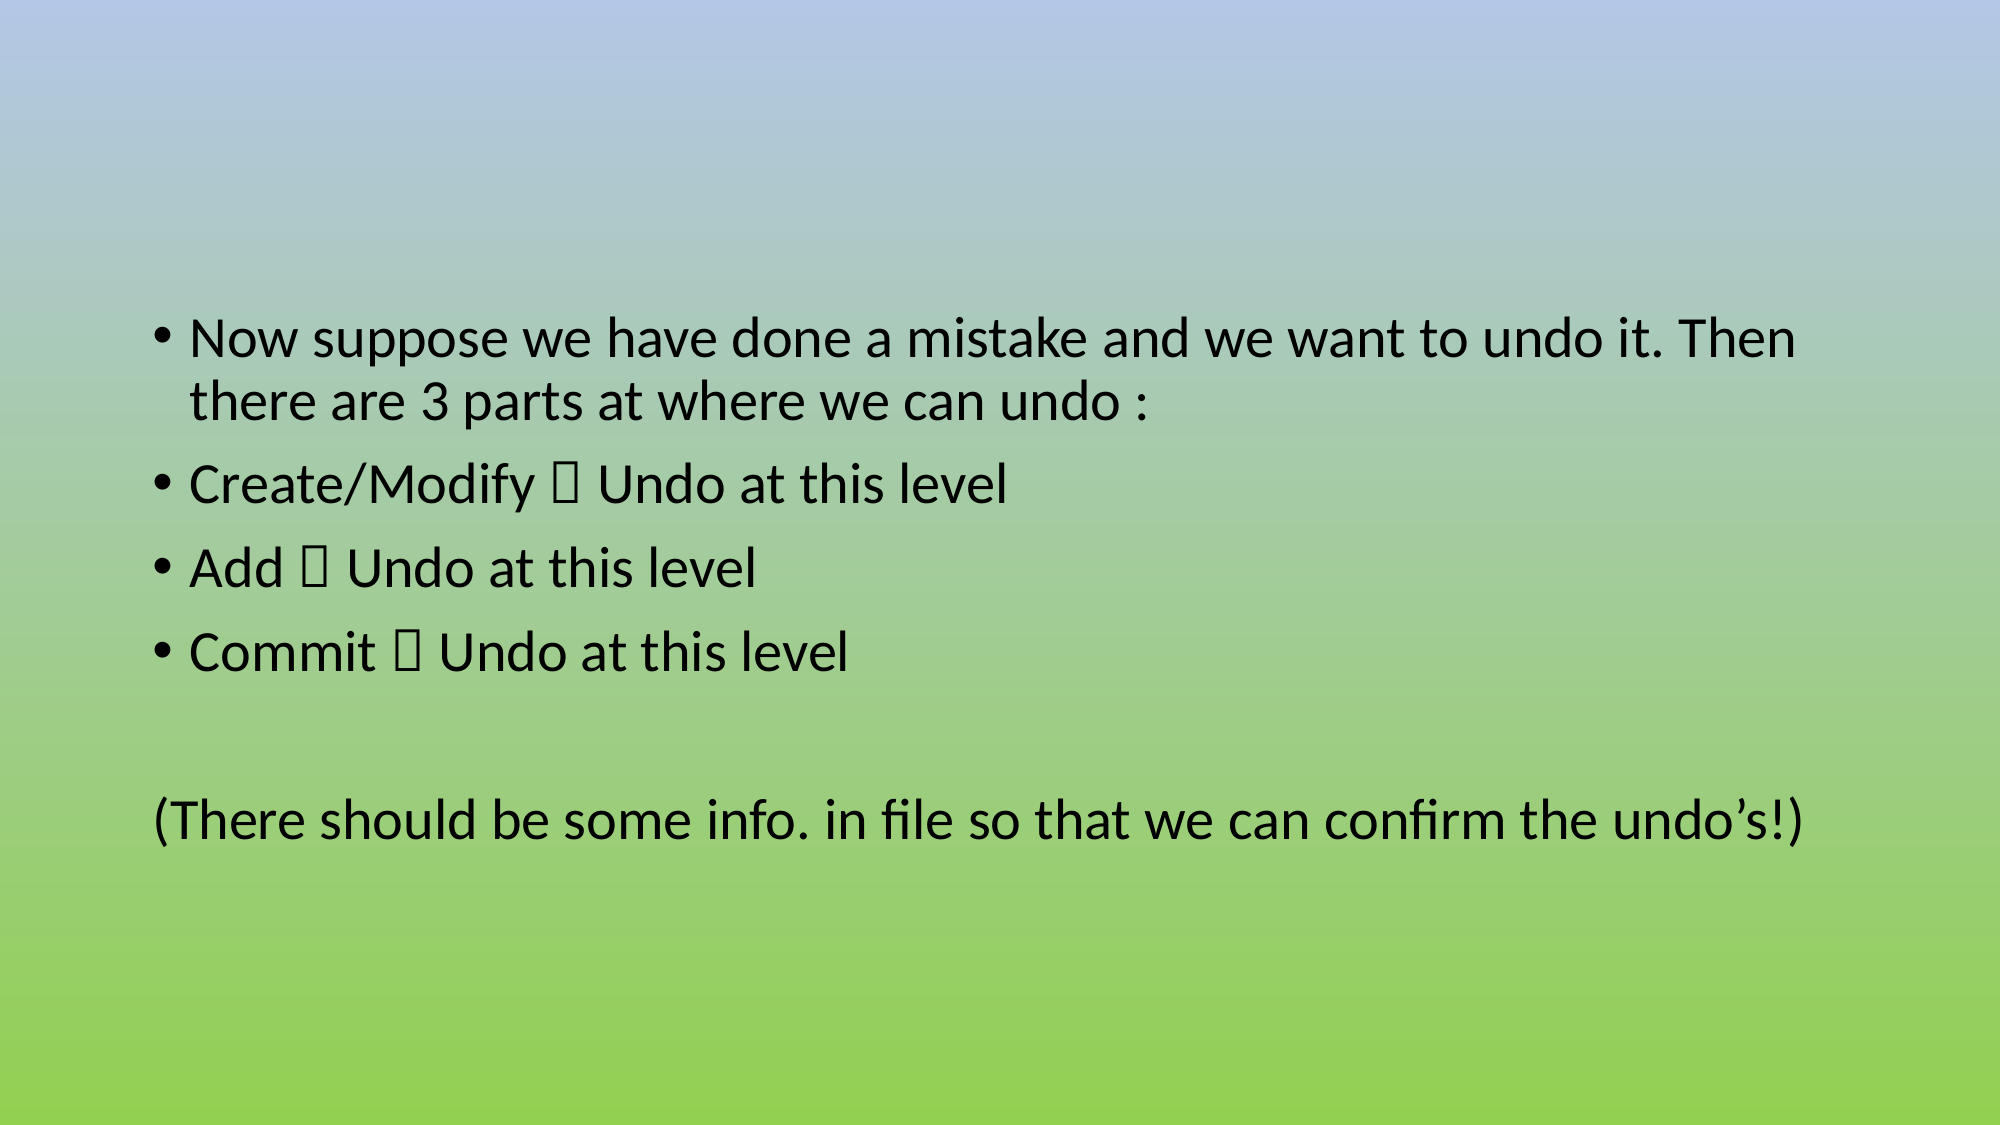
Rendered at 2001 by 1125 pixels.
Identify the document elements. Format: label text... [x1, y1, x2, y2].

list Now suppose we have done a mistake and we want to undo it. Then there are 3 parts at where we can undo : Create/Modify  Undo at this level Add  Undo at this level Commit  Undo at this level (There should be some info. in file so that we can confirm the undo’s!) [137, 299, 1863, 1014]
